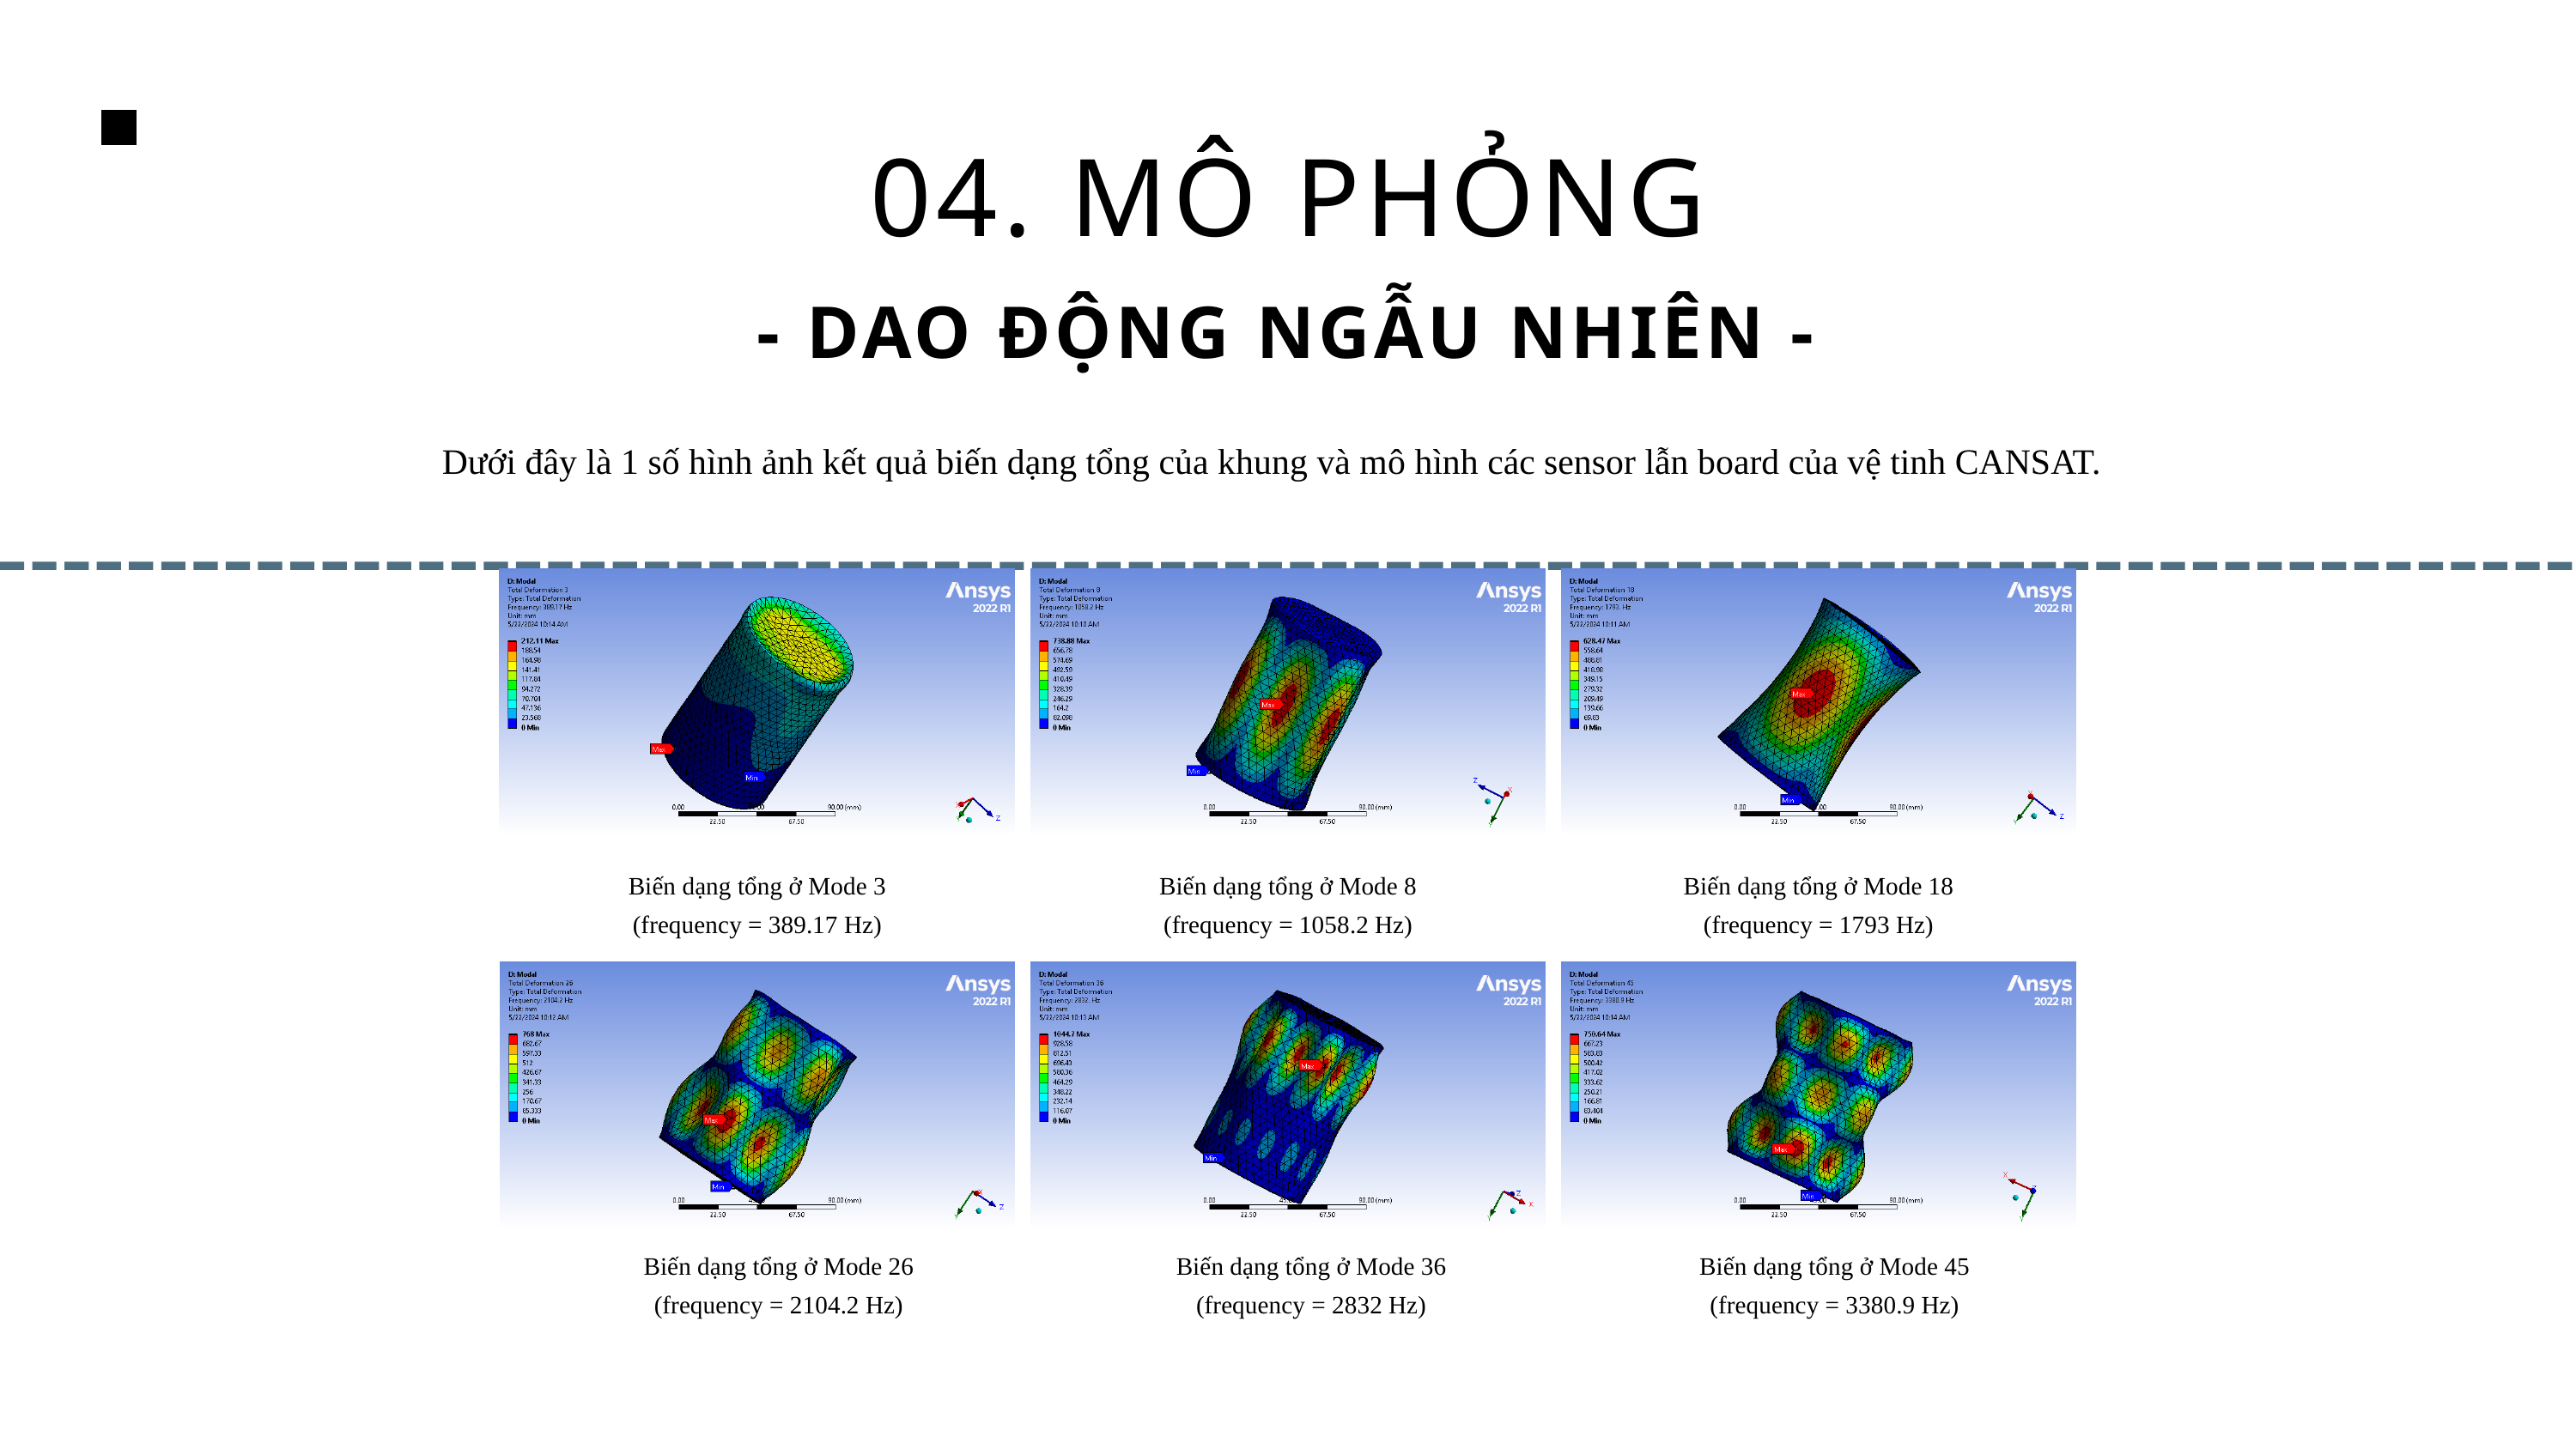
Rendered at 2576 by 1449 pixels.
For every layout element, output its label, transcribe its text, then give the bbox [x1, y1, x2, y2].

text_box Biến dạng tổng ở Mode 26 (frequency = 2104.2 Hz) [588, 1235, 969, 1325]
picture [1560, 567, 2077, 835]
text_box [100, 109, 137, 145]
text_box Biến dạng tổng ở Mode 8 (frequency = 1058.2 Hz) [1097, 854, 1479, 945]
text_box Dưới đây là 1 số hình ảnh kết quả biến dạng tổng của khung và mô hình các sensor lẫn board của vệ tinh CANSAT. [429, 418, 2337, 488]
text_box Biến dạng tổng ở Mode 18 (frequency = 1793 Hz) [1628, 854, 2009, 945]
text_box Biến dạng tổng ở Mode 3 (frequency = 389.17 Hz) [567, 854, 948, 945]
text_box Biến dạng tổng ở Mode 45 (frequency = 3380.9 Hz) [1644, 1235, 2025, 1325]
text_box Biến dạng tổng ở Mode 36 (frequency = 2832 Hz) [1121, 1235, 1502, 1325]
text_box 04. MÔ PHỎNG [170, 107, 2406, 258]
text_box - DAO ĐỘNG NGẪU NHIÊN - [756, 286, 1820, 373]
picture [500, 961, 1016, 1228]
picture [499, 568, 1016, 835]
picture [1030, 568, 1546, 835]
picture [1561, 961, 2077, 1228]
picture [1030, 961, 1546, 1228]
